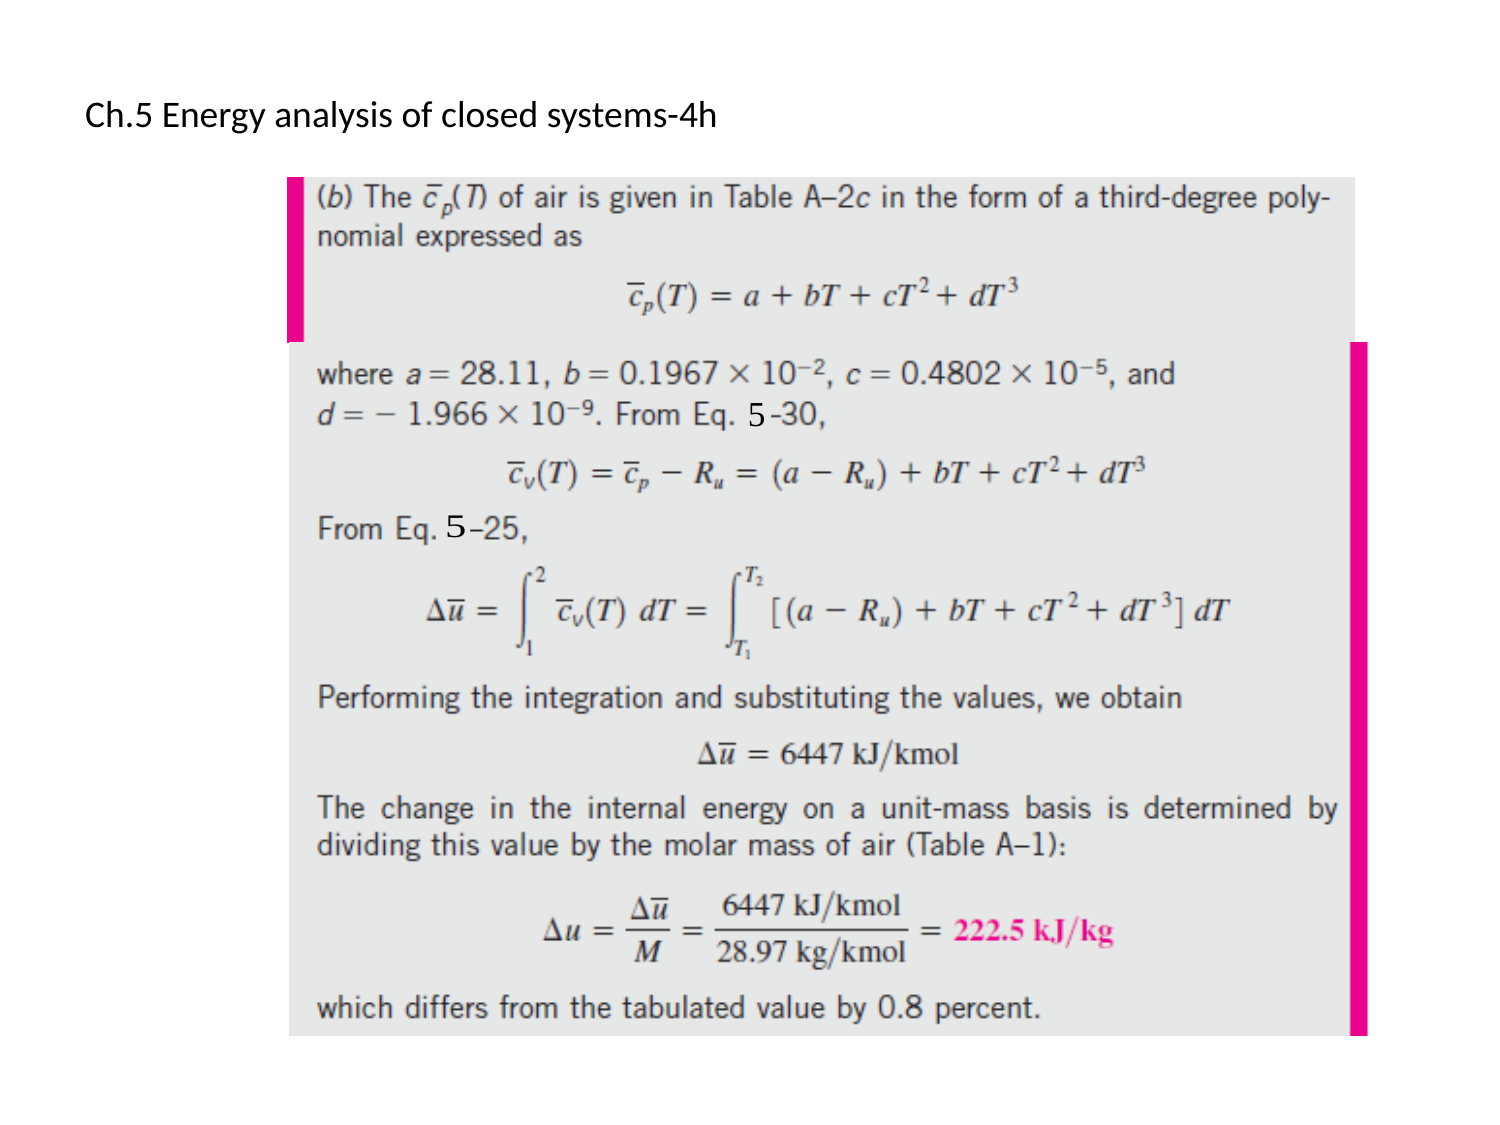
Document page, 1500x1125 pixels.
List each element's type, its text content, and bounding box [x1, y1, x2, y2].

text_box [743, 394, 770, 436]
picture [287, 177, 1370, 1036]
text_box Ch.5 Energy analysis of closed systems-4h [70, 82, 1158, 142]
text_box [439, 507, 473, 546]
